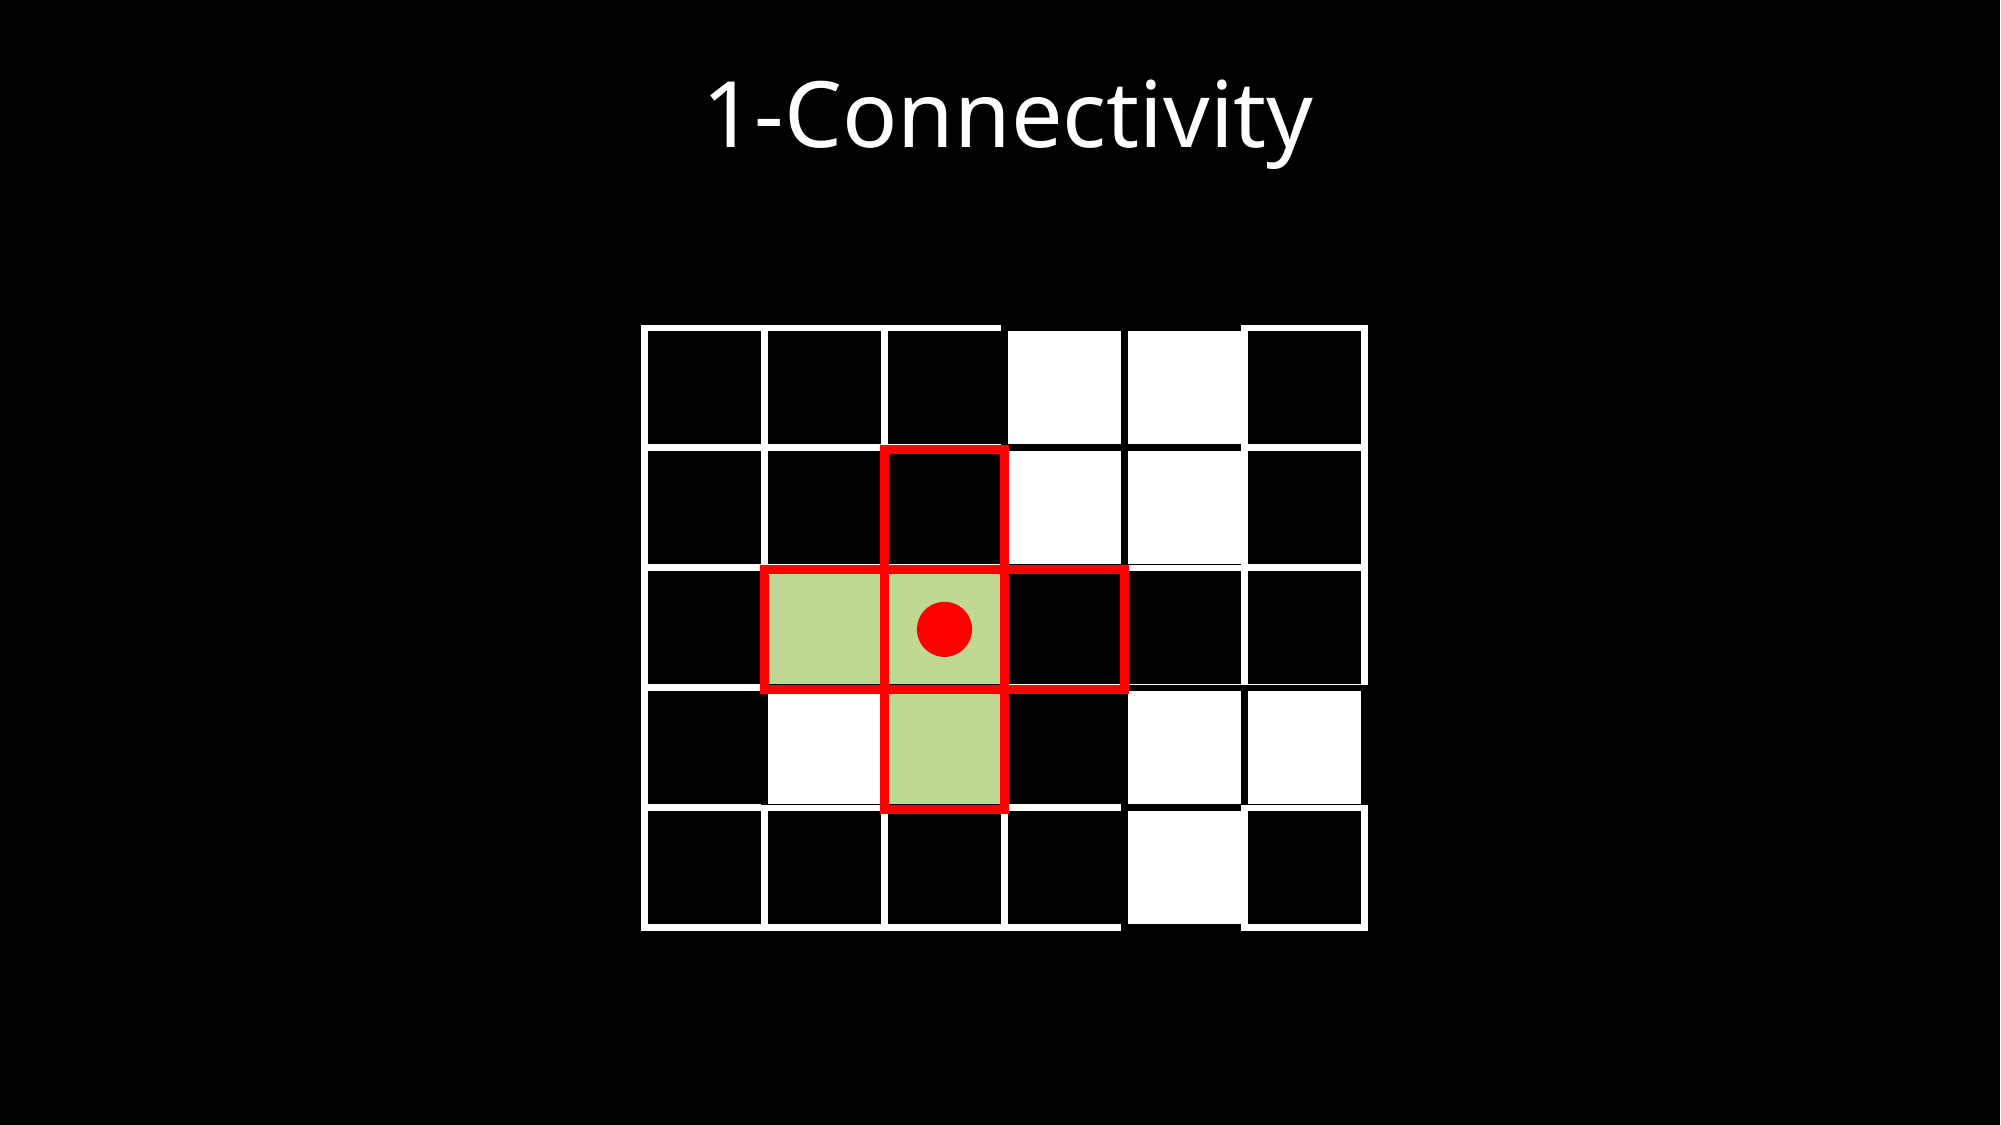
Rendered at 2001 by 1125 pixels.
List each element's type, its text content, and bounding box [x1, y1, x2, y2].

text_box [764, 449, 1125, 810]
text_box 1-Connectivity [145, 9, 1871, 227]
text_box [644, 327, 1365, 928]
